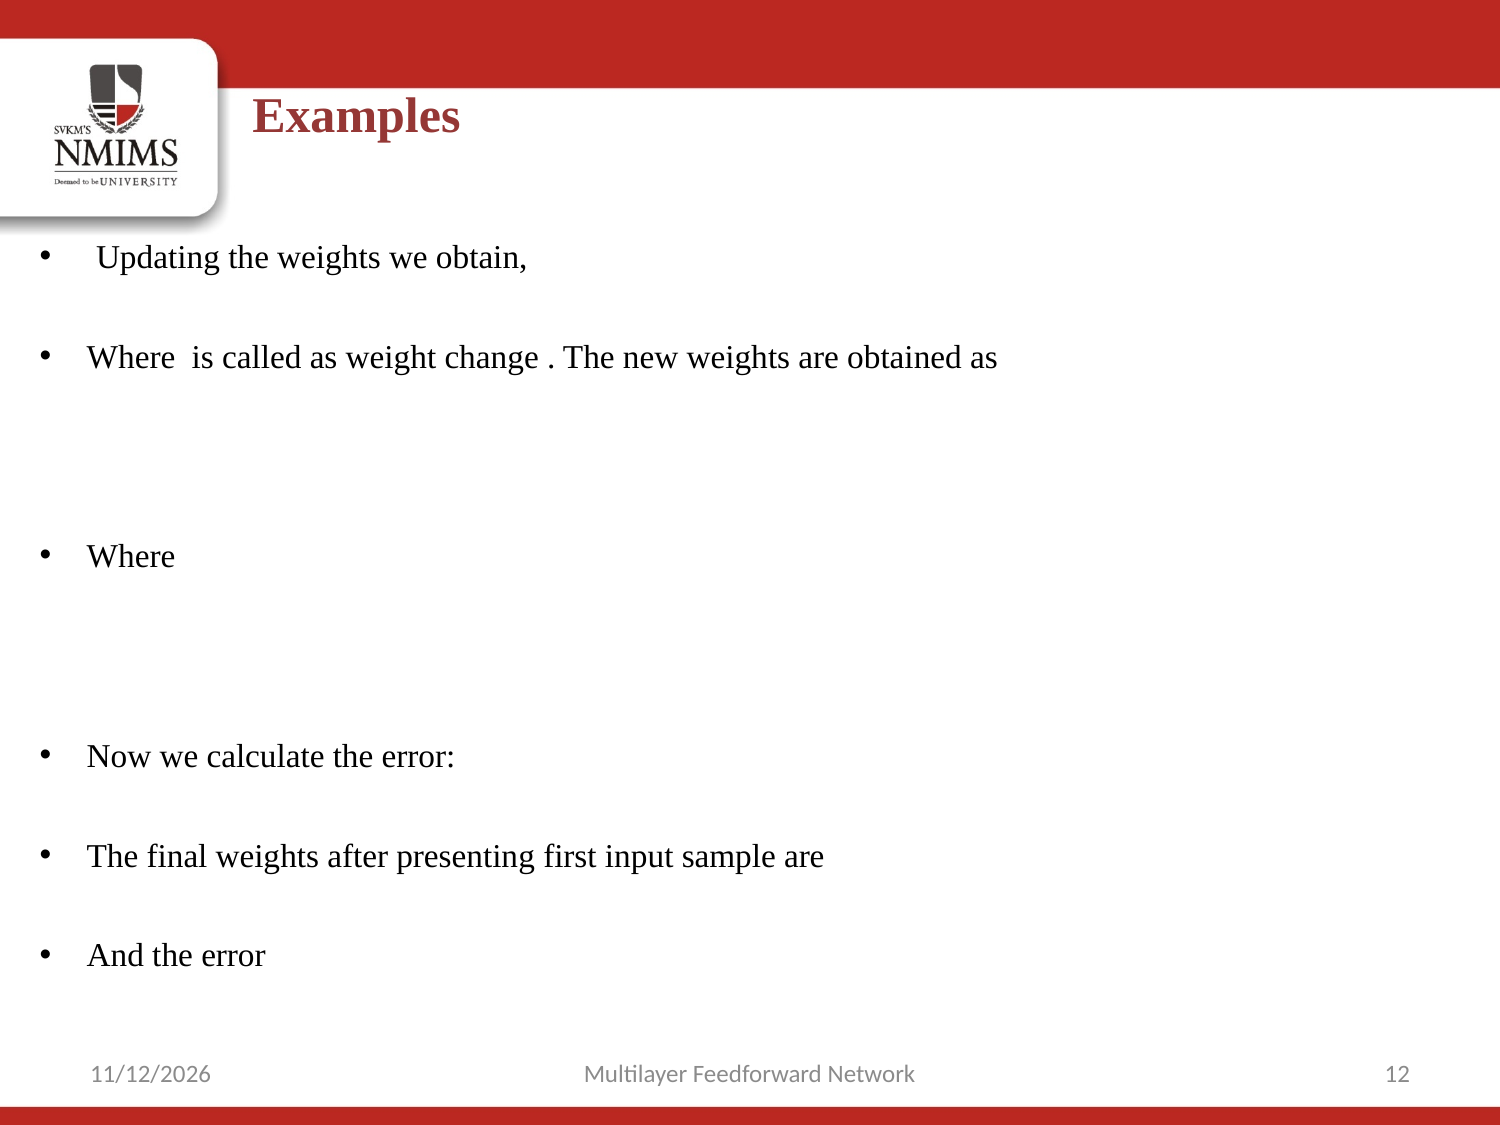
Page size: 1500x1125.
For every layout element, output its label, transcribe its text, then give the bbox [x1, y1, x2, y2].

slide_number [75, 1042, 425, 1103]
slide_number 12 [1074, 1042, 1425, 1103]
footer Multilayer Feedforward Network [512, 1042, 988, 1103]
picture [0, 0, 1500, 1125]
text_box Examples [237, 74, 1445, 150]
